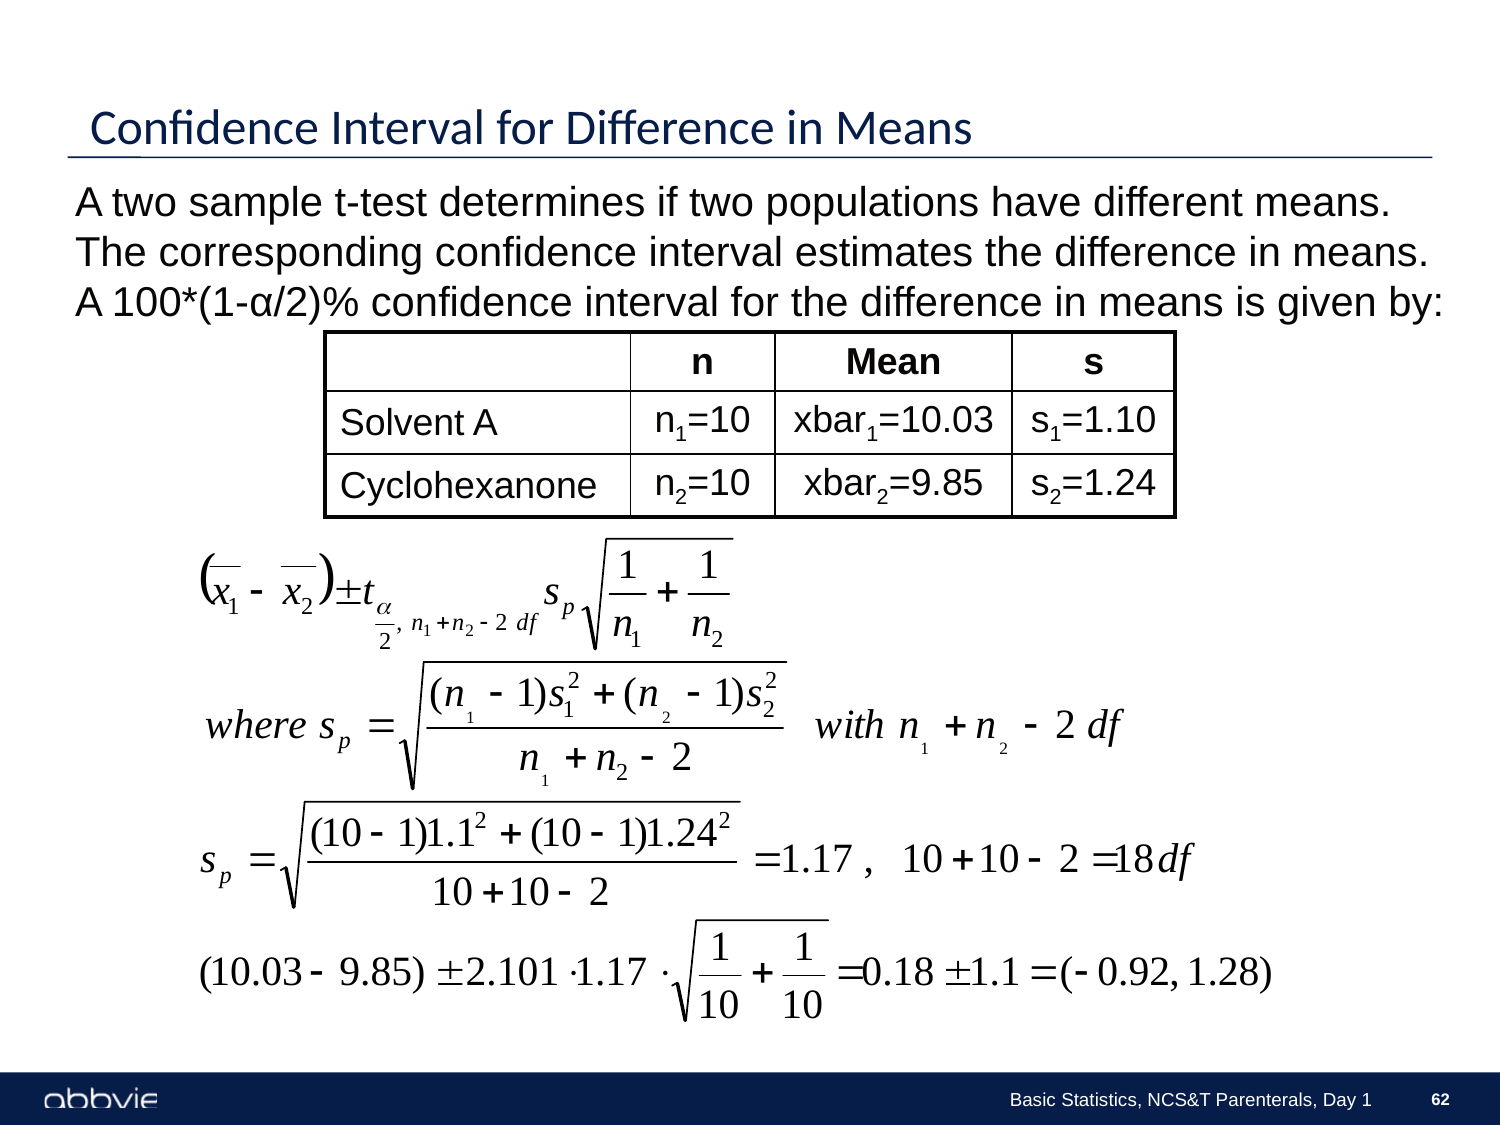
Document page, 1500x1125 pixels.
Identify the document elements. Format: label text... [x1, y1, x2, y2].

table_cell xbar1=10.03 [776, 392, 1011, 453]
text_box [192, 529, 1280, 1031]
table_cell n1=10 [631, 392, 774, 453]
table_cell s2=1.24 [1013, 455, 1173, 515]
table_cell n2=10 [631, 455, 774, 515]
table_header [327, 334, 630, 390]
table_header s [1013, 334, 1173, 390]
text_box A two sample t-test determines if two populations have different means. The corresponding confidence interval estimates the difference in means. A 100*(1-α/2)% confidence interval for the difference in means is given by: [75, 174, 1473, 325]
table_header Mean [776, 334, 1011, 390]
footer Basic Statistics, NCS&T Parenterals, Day 1 [487, 1083, 1387, 1114]
table_cell Cyclohexanone [327, 455, 630, 515]
title Confidence Interval for Difference in Means [75, 70, 1425, 163]
slide_number 62 [1391, 1085, 1450, 1112]
table_cell xbar2=9.85 [776, 455, 1011, 515]
table_cell Solvent A [327, 392, 630, 453]
table_cell s1=1.10 [1013, 392, 1173, 453]
table_header n [631, 334, 774, 390]
